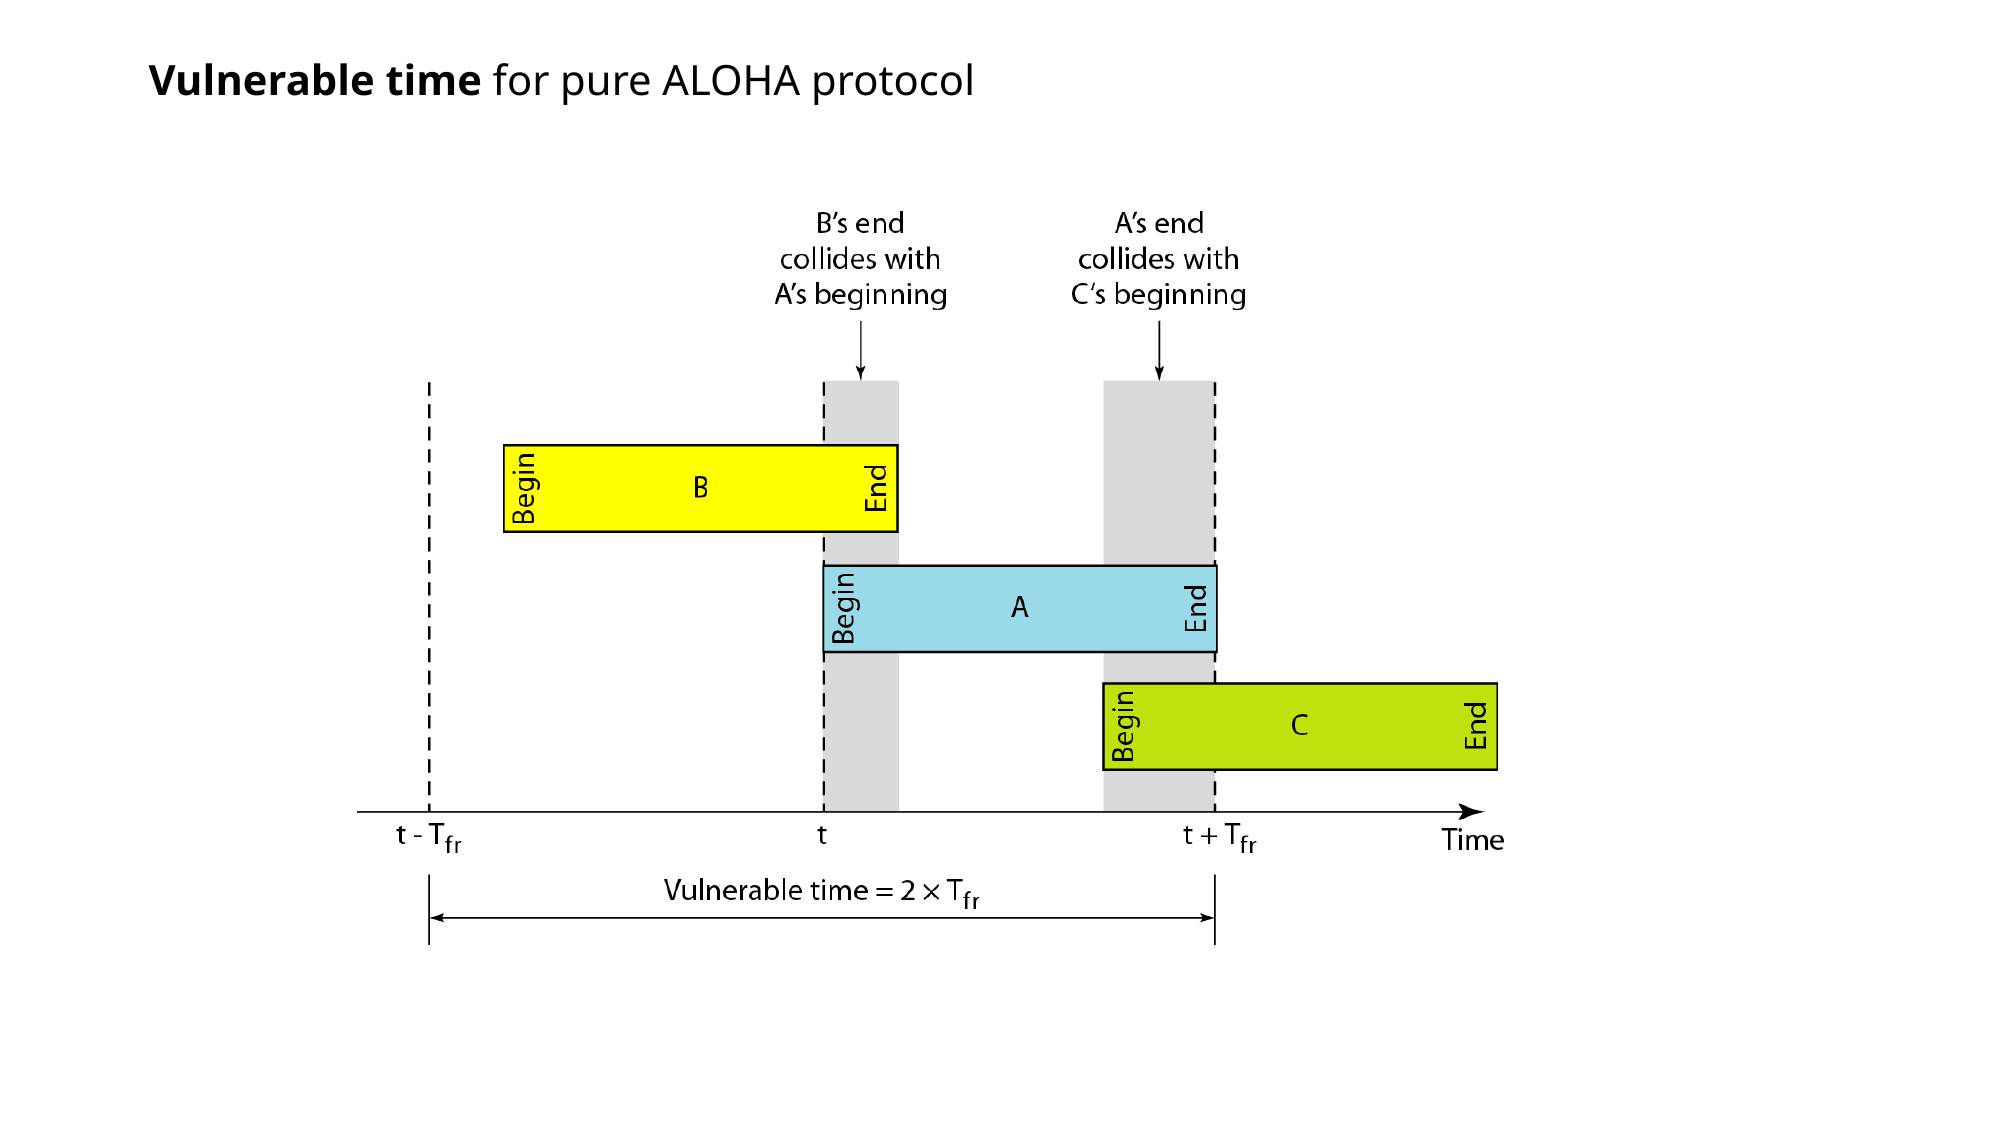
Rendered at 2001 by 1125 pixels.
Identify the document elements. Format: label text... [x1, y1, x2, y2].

picture [357, 207, 1505, 945]
text_box Vulnerable time for pure ALOHA protocol [133, 46, 990, 112]
